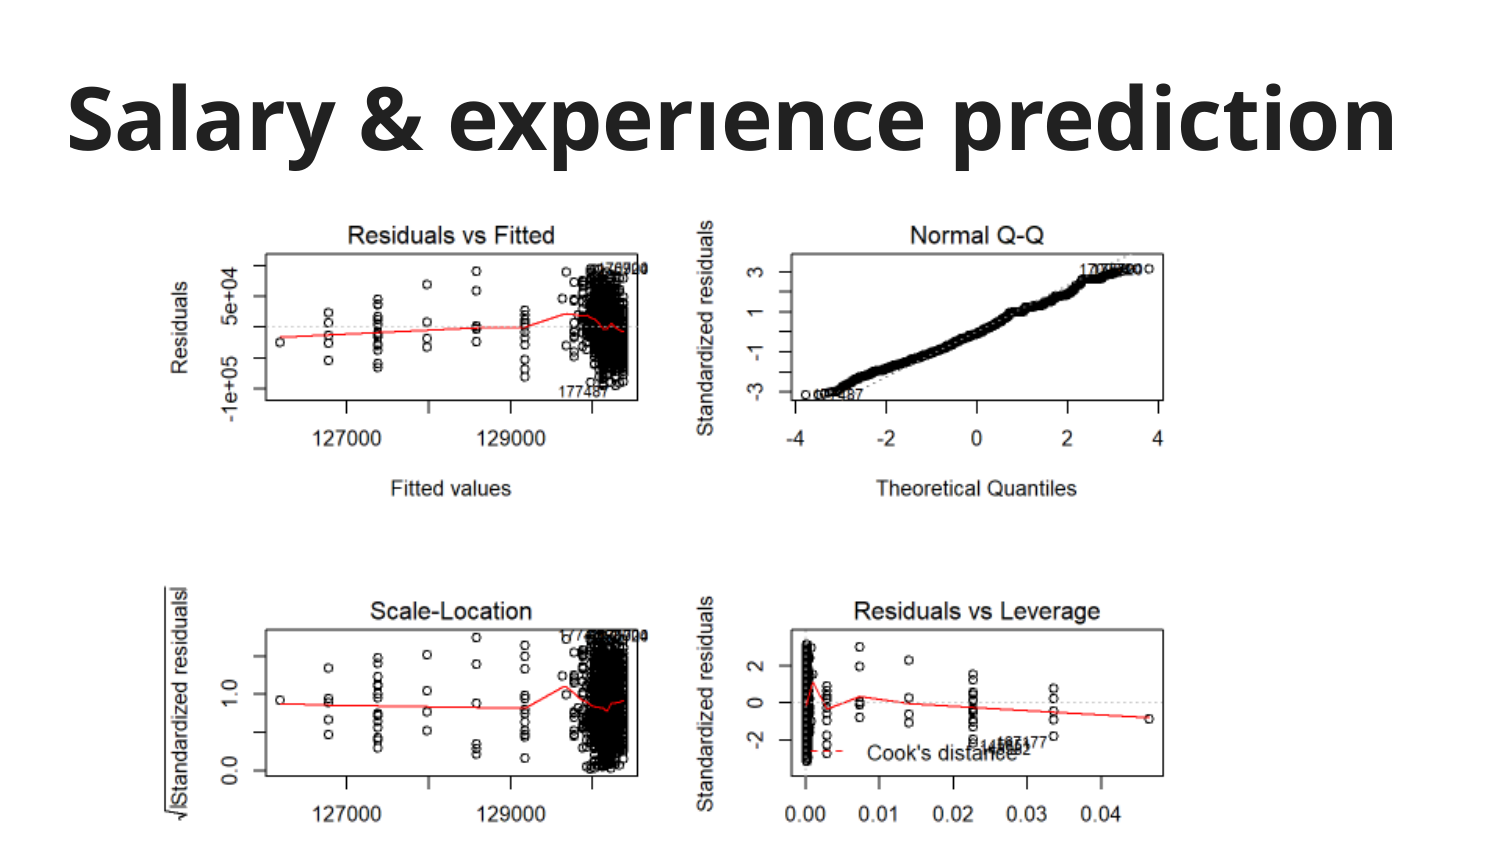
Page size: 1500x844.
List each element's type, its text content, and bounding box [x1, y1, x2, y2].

picture [152, 201, 1208, 844]
title Salary & experıence prediction [51, 48, 1449, 180]
